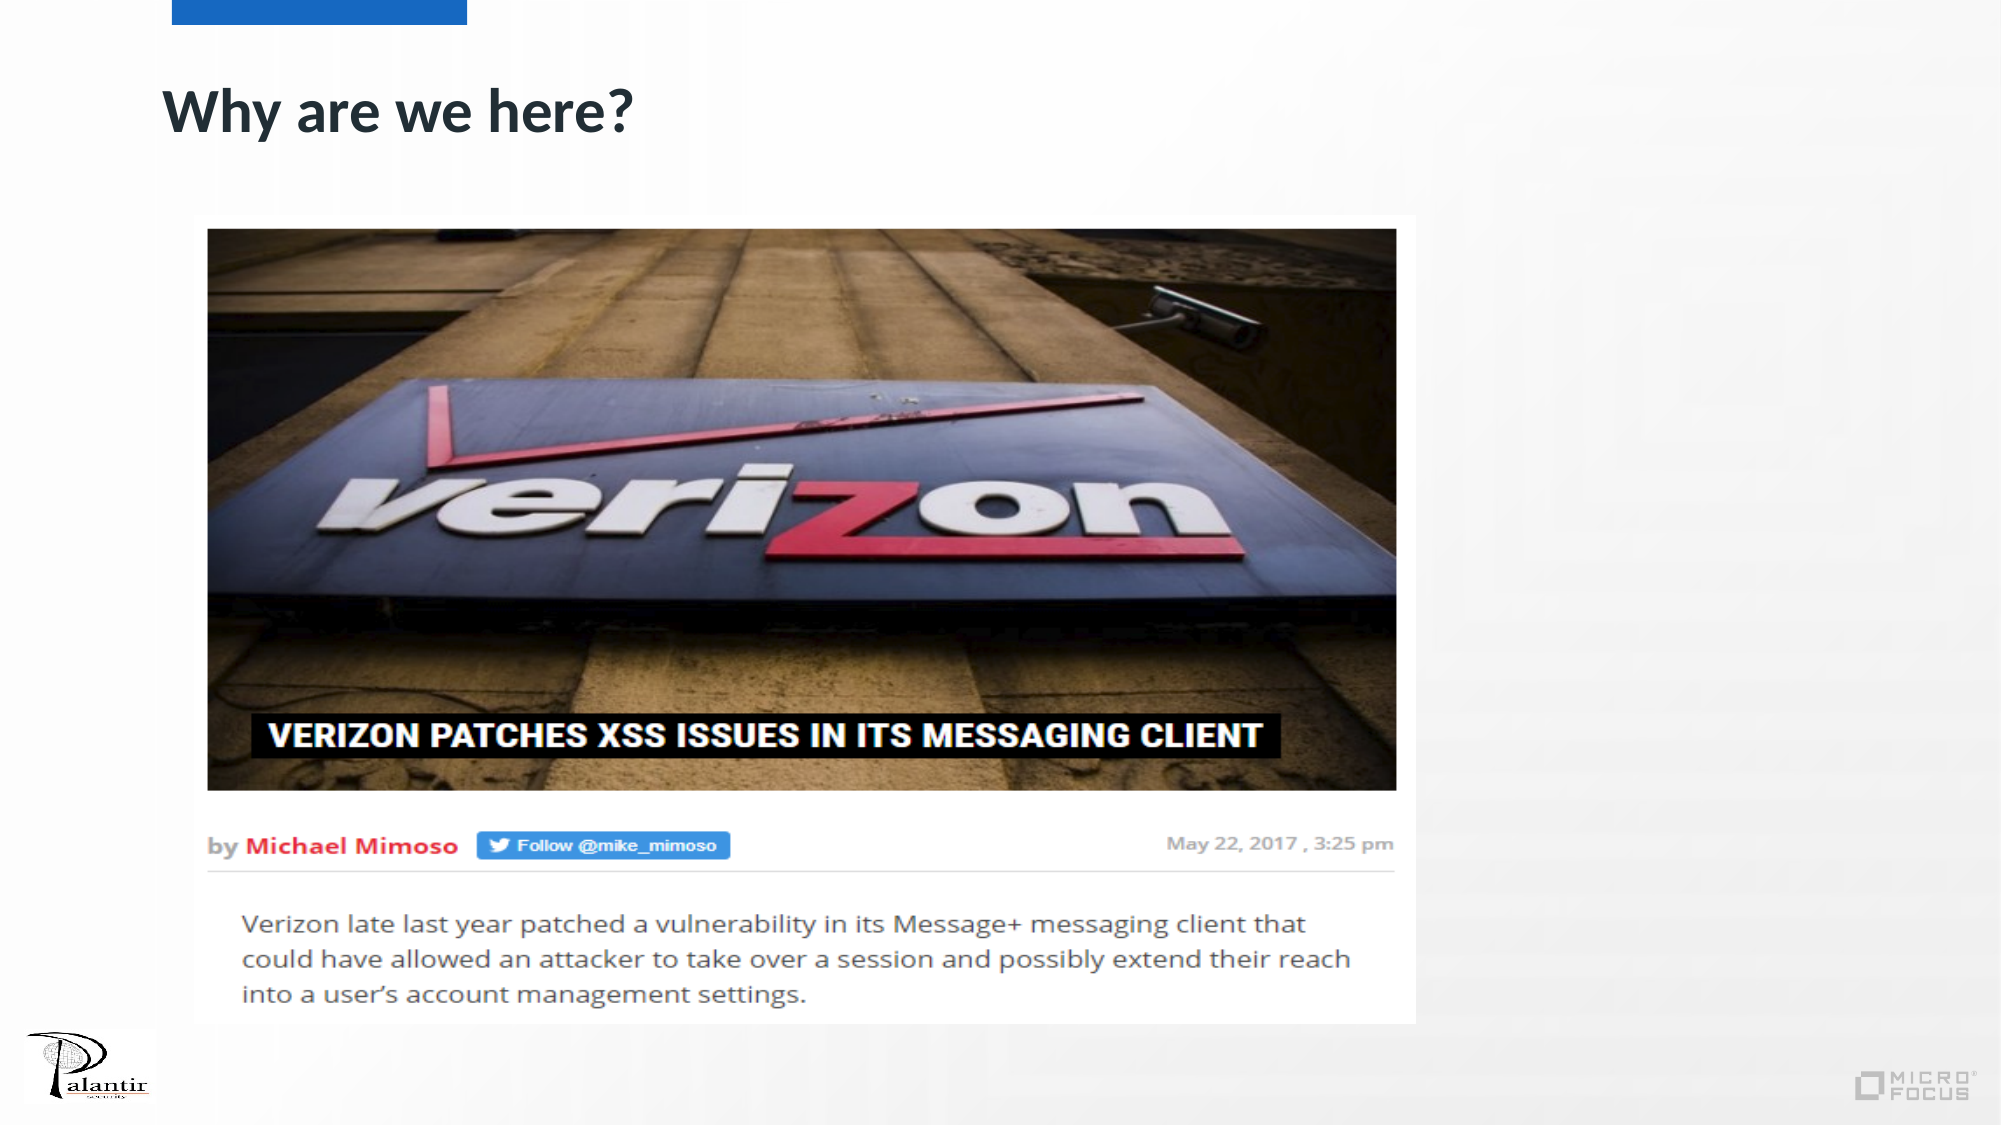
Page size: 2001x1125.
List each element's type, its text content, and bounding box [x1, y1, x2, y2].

picture [24, 1029, 156, 1104]
title Why are we here? [154, 69, 1848, 231]
picture [194, 215, 1417, 1024]
